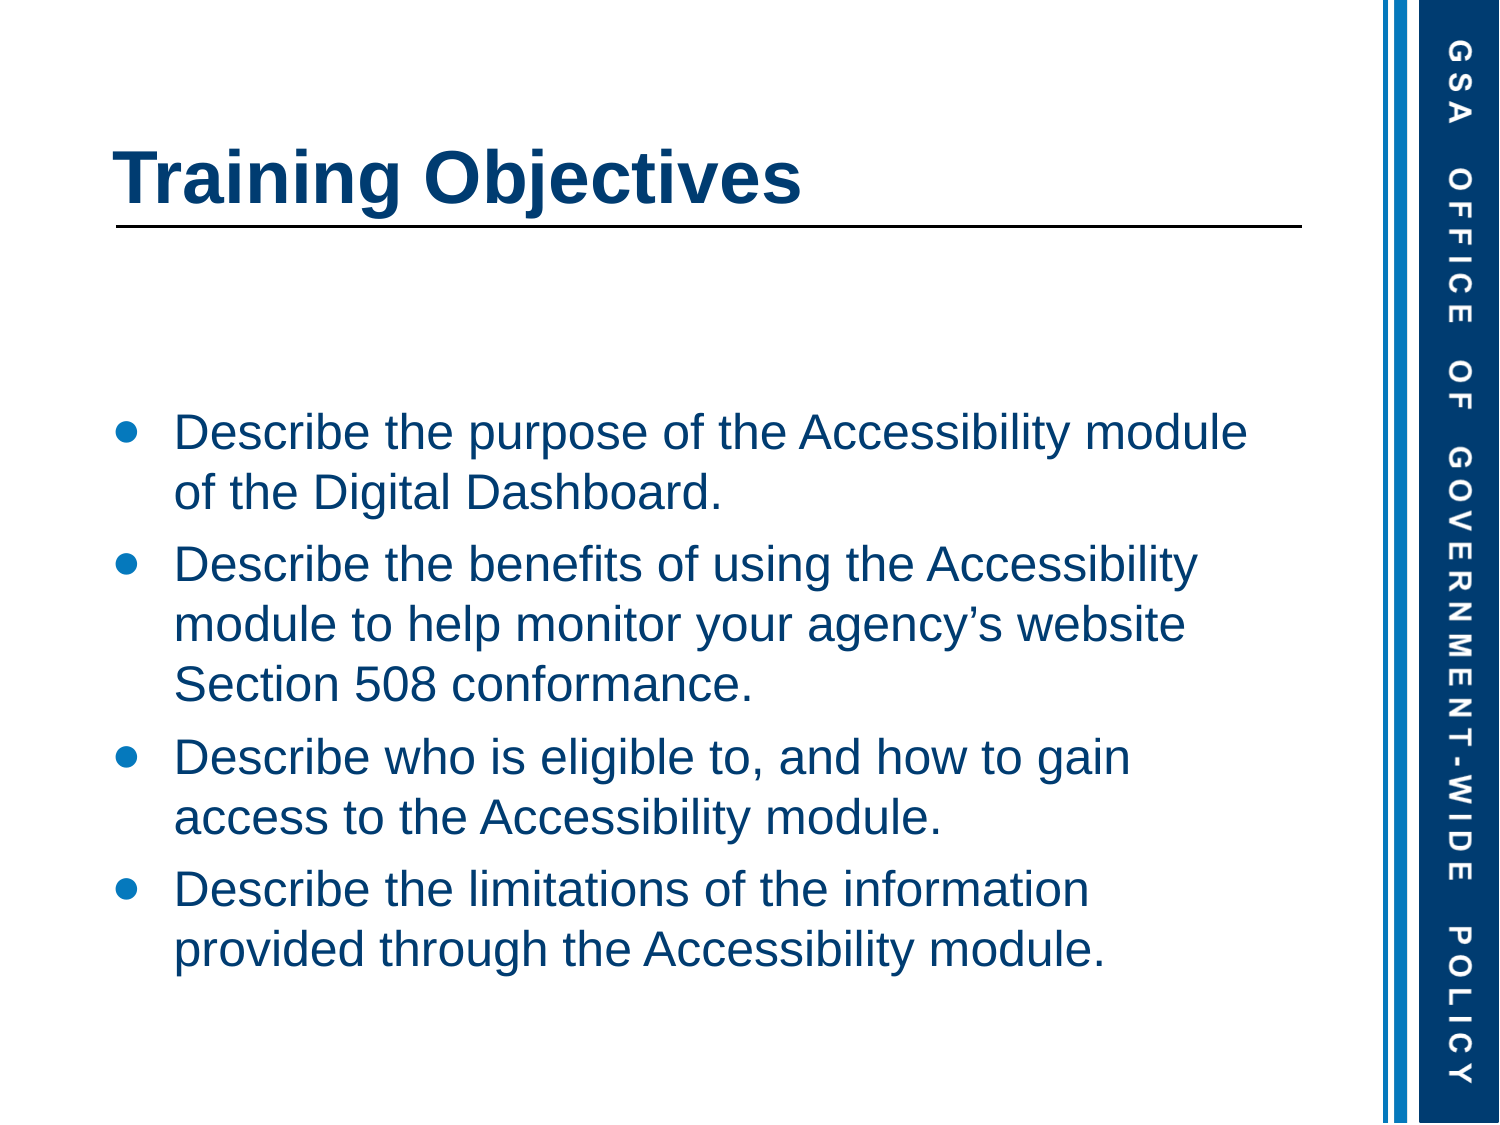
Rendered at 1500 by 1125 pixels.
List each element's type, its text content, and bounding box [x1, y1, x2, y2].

title Training Objectives [97, 40, 1302, 234]
list Describe the purpose of the Accessibility module of the Digital Dashboard. Describe the benefits of using the Accessibility module to help monitor your agency’s website Section 508 conformance. Describe who is eligible to, and how to gain access to the Accessibility module. Describe the limitations of the information provided through the Accessibility module. [83, 384, 1282, 758]
picture [1383, 0, 1500, 1124]
